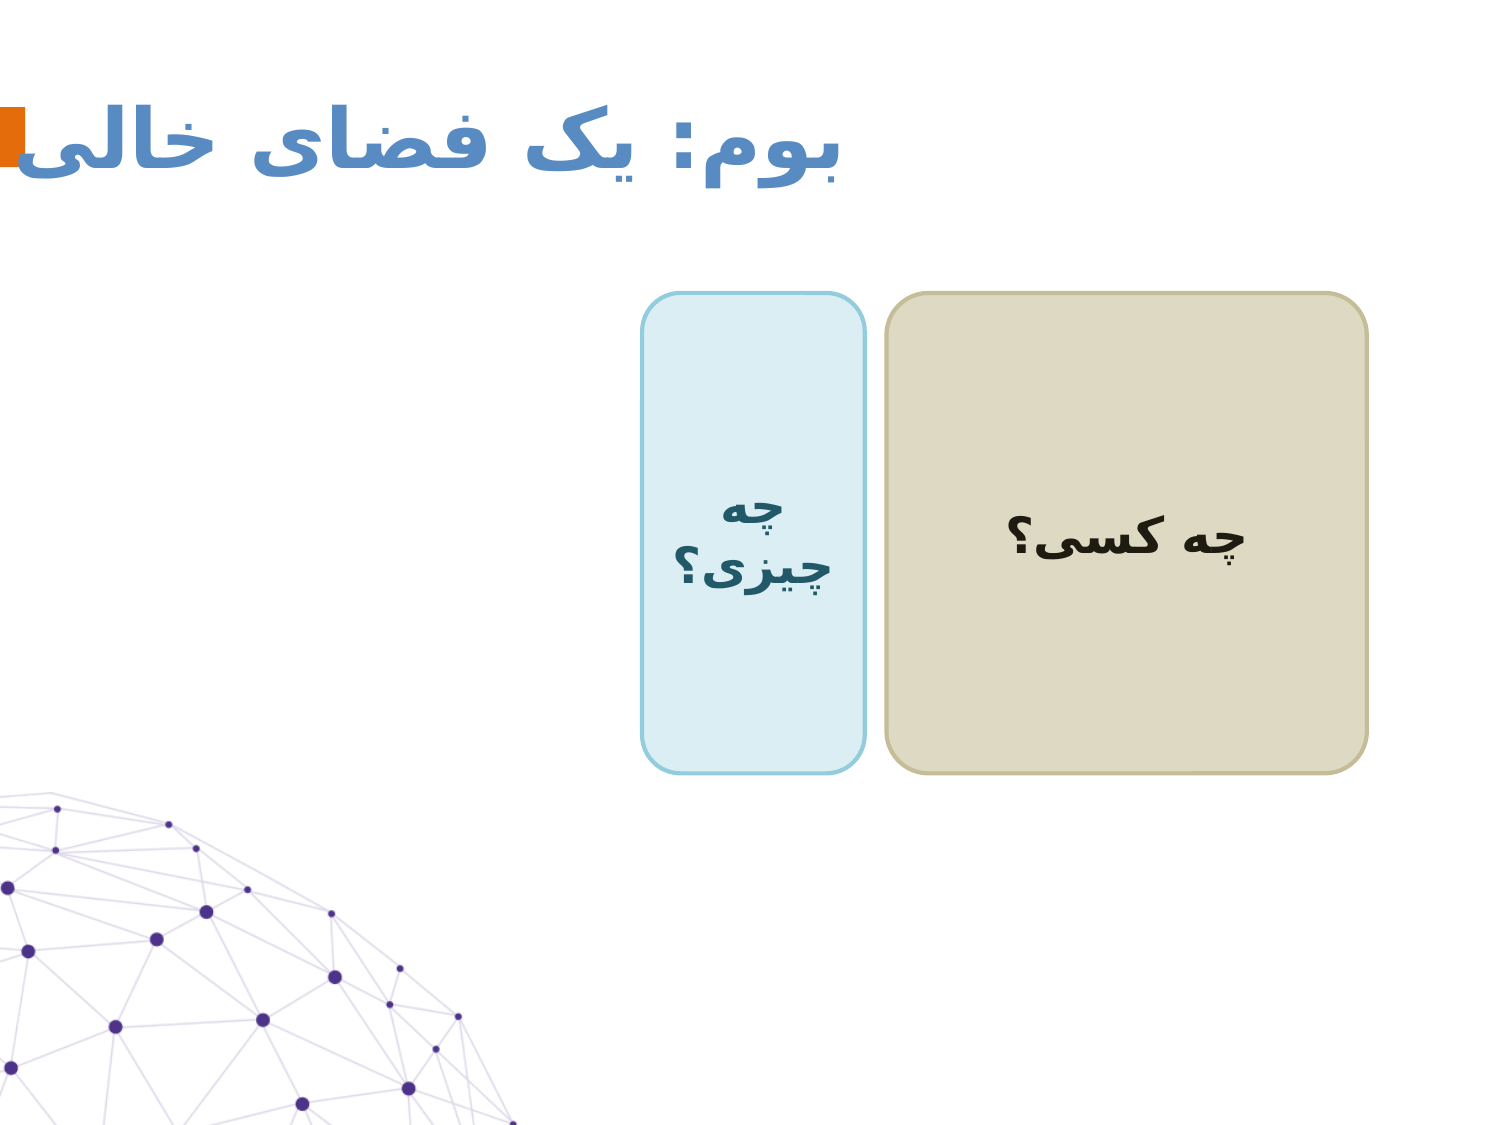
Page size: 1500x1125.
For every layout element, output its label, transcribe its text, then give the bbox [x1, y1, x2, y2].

text_box بوم: یک فضای خالی [0, 77, 861, 193]
text_box چه چیزی؟ [639, 290, 867, 776]
picture [0, 792, 599, 1125]
text_box چه کسی؟ [884, 290, 1369, 776]
